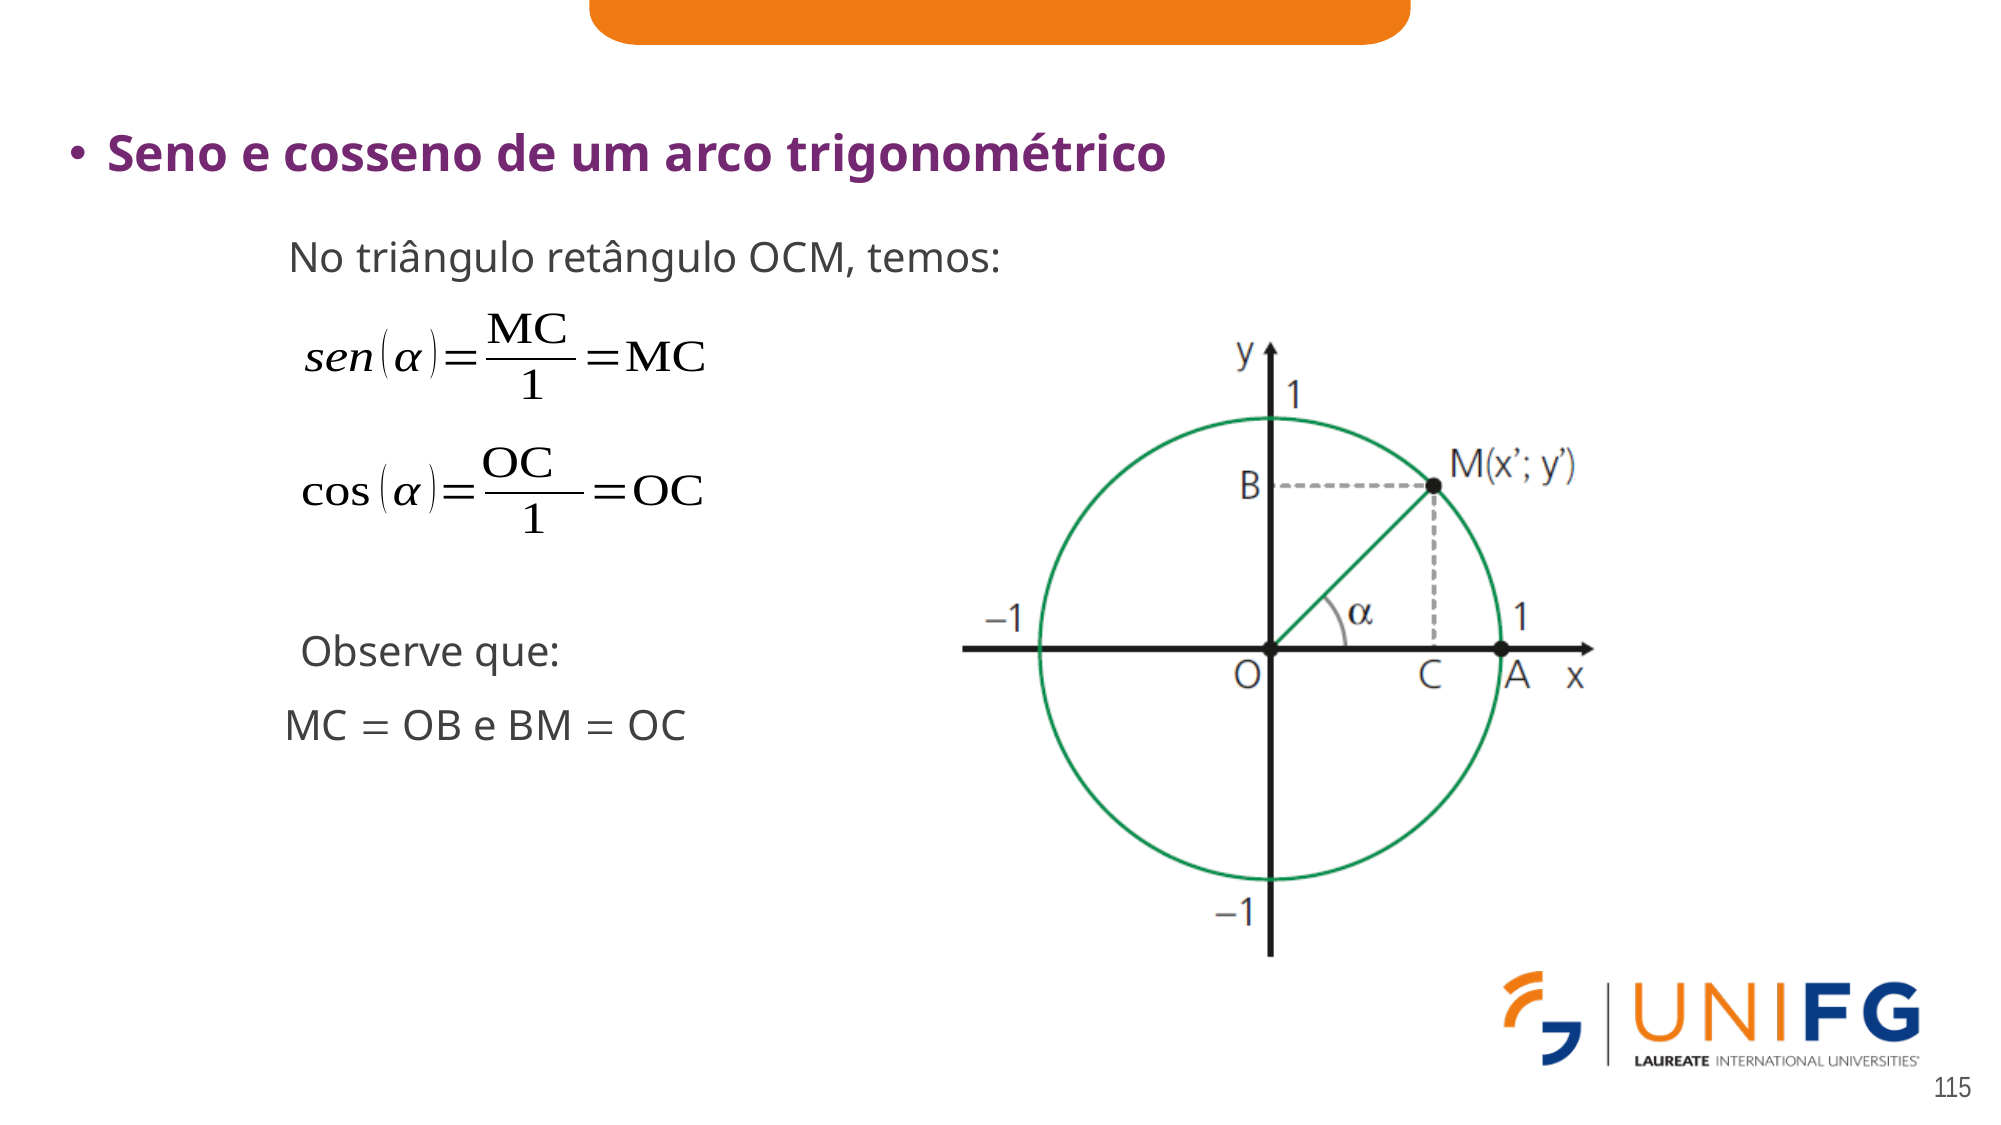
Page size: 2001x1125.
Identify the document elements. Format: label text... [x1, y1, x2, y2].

picture [958, 335, 1601, 965]
list Seno e cosseno de um arco trigonométrico [55, 120, 1945, 1019]
picture [1494, 1019, 1928, 1074]
text_box MC  OB e BM  OC [269, 691, 702, 756]
text_box Observe que: [285, 617, 576, 683]
text_box No triângulo retângulo OCM, temos: [273, 223, 1017, 289]
